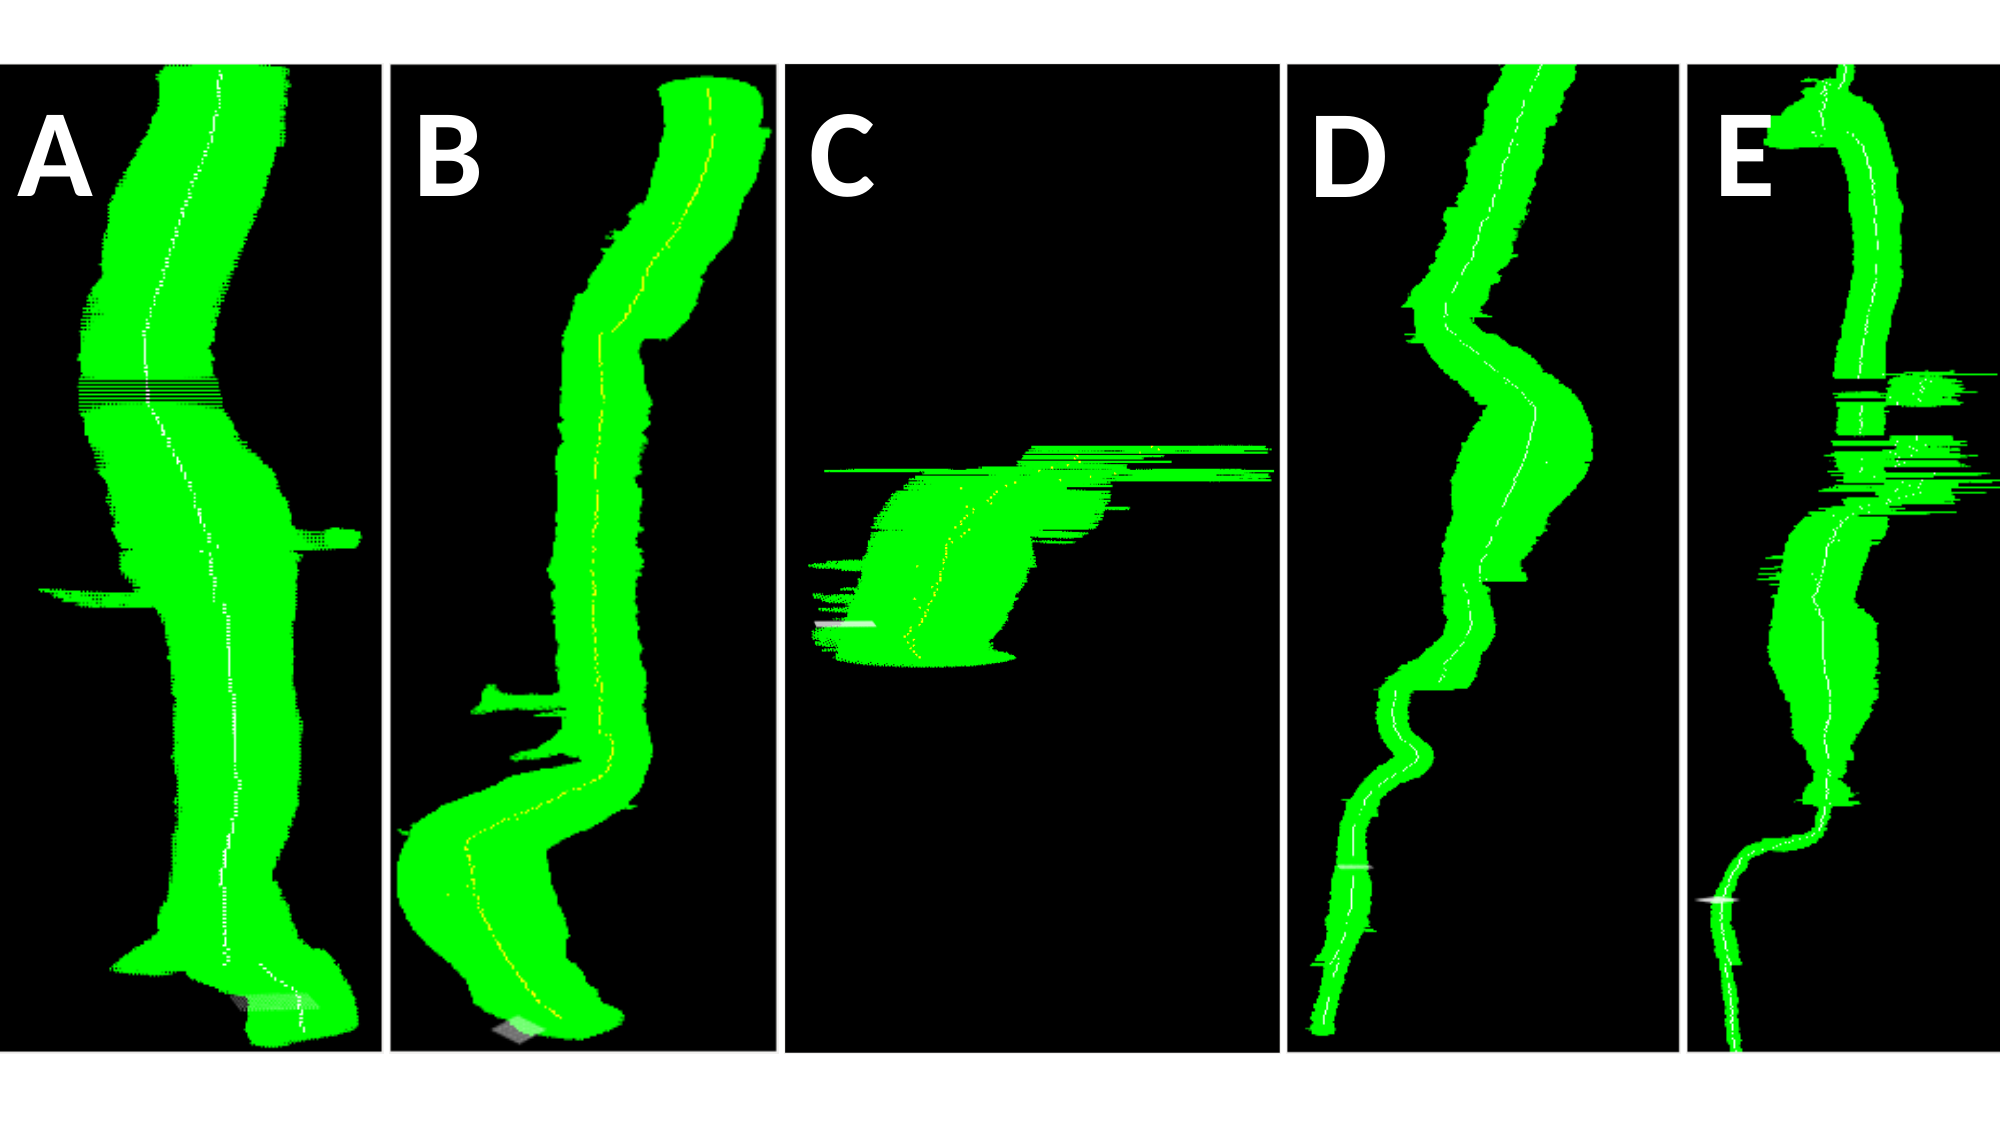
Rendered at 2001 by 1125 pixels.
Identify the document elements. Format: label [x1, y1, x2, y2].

text_box [0, 63, 2000, 1054]
